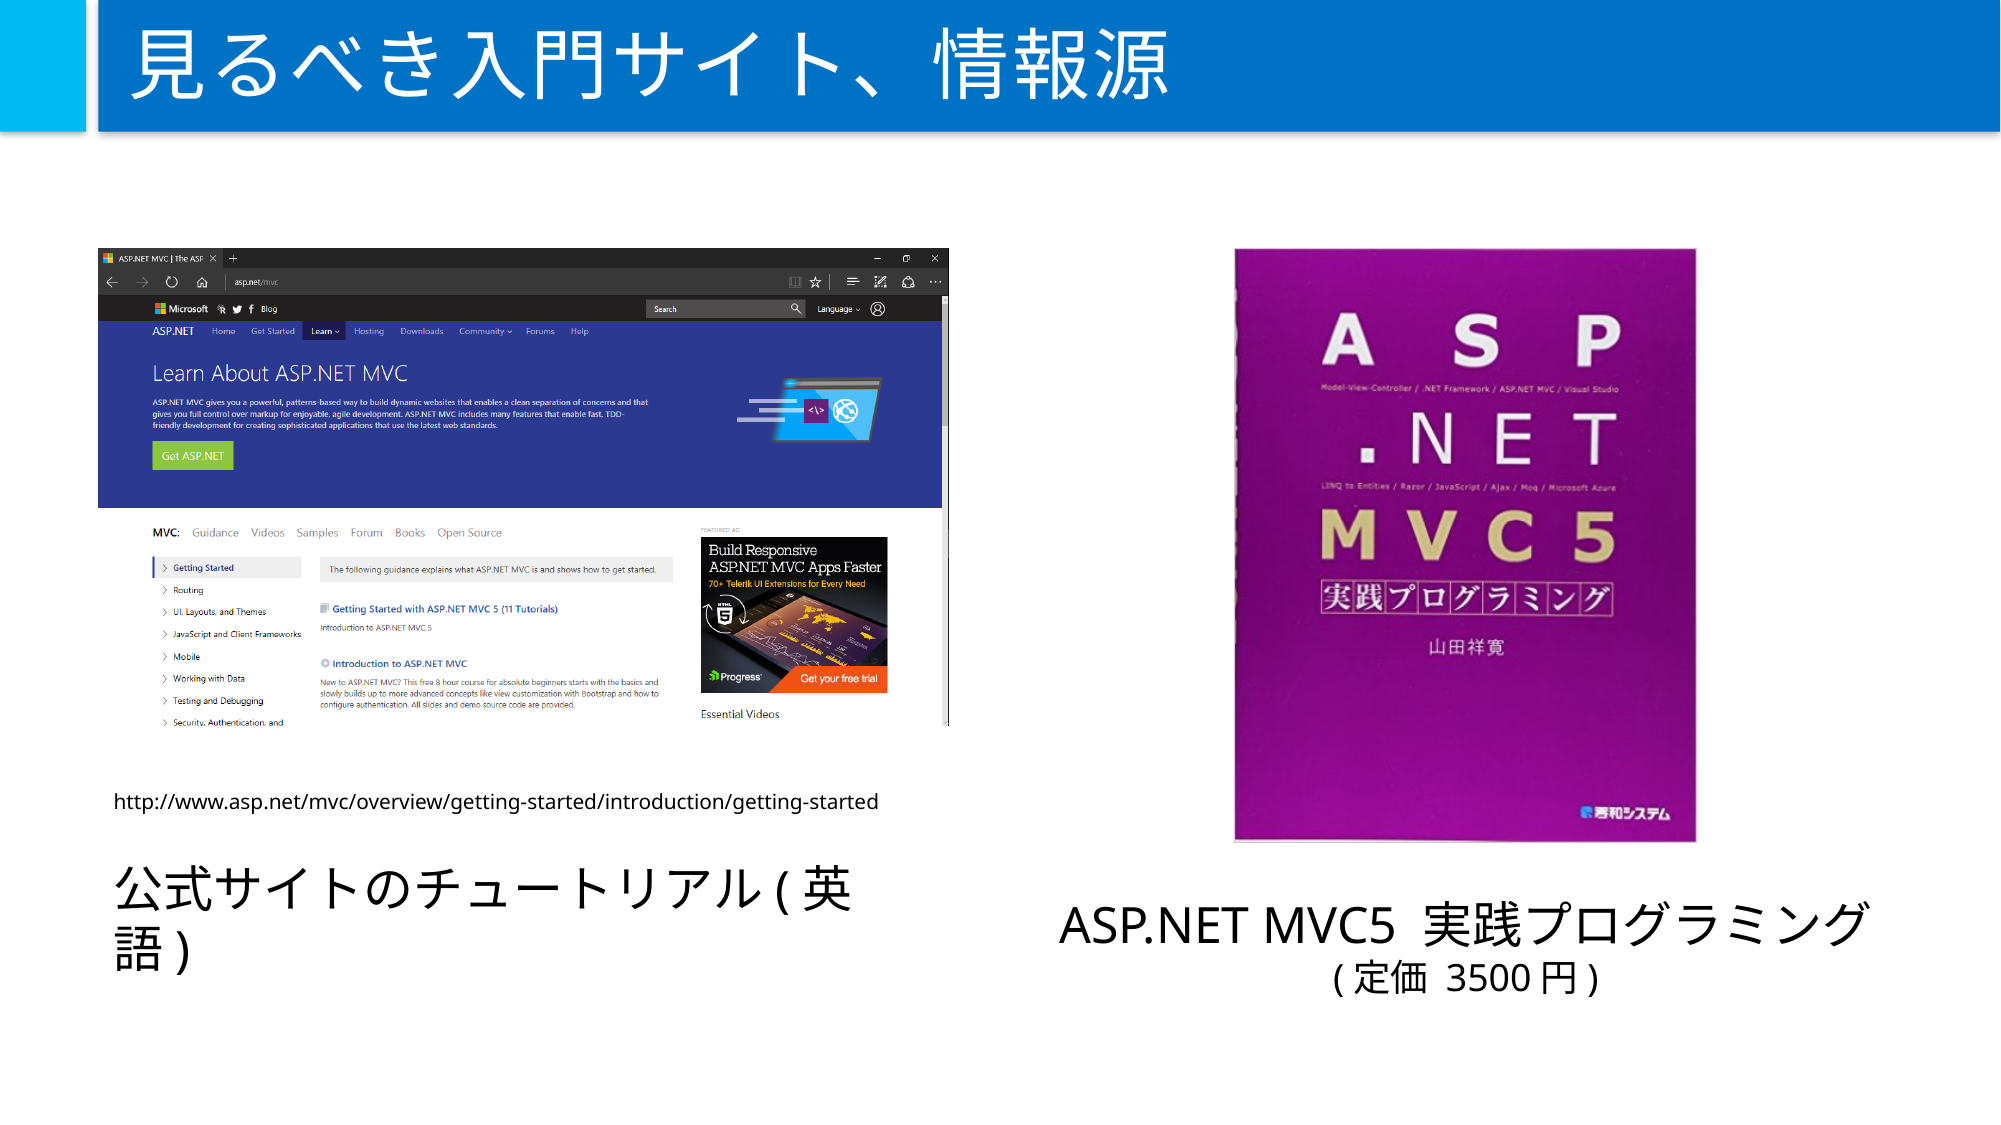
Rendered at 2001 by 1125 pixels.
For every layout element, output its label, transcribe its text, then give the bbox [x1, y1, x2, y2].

text_box http://www.asp.net/mvc/overview/getting-started/introduction/getting-started [98, 760, 934, 843]
text_box ASP.NET MVC5 実践プログラミング (定価 3500円) [1019, 876, 1912, 1016]
text_box 公式サイトのチュートリアル(英語) [98, 876, 934, 959]
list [98, 247, 949, 727]
title 見るべき入門サイト、情報源 [98, 0, 2000, 132]
picture [1234, 247, 1698, 843]
